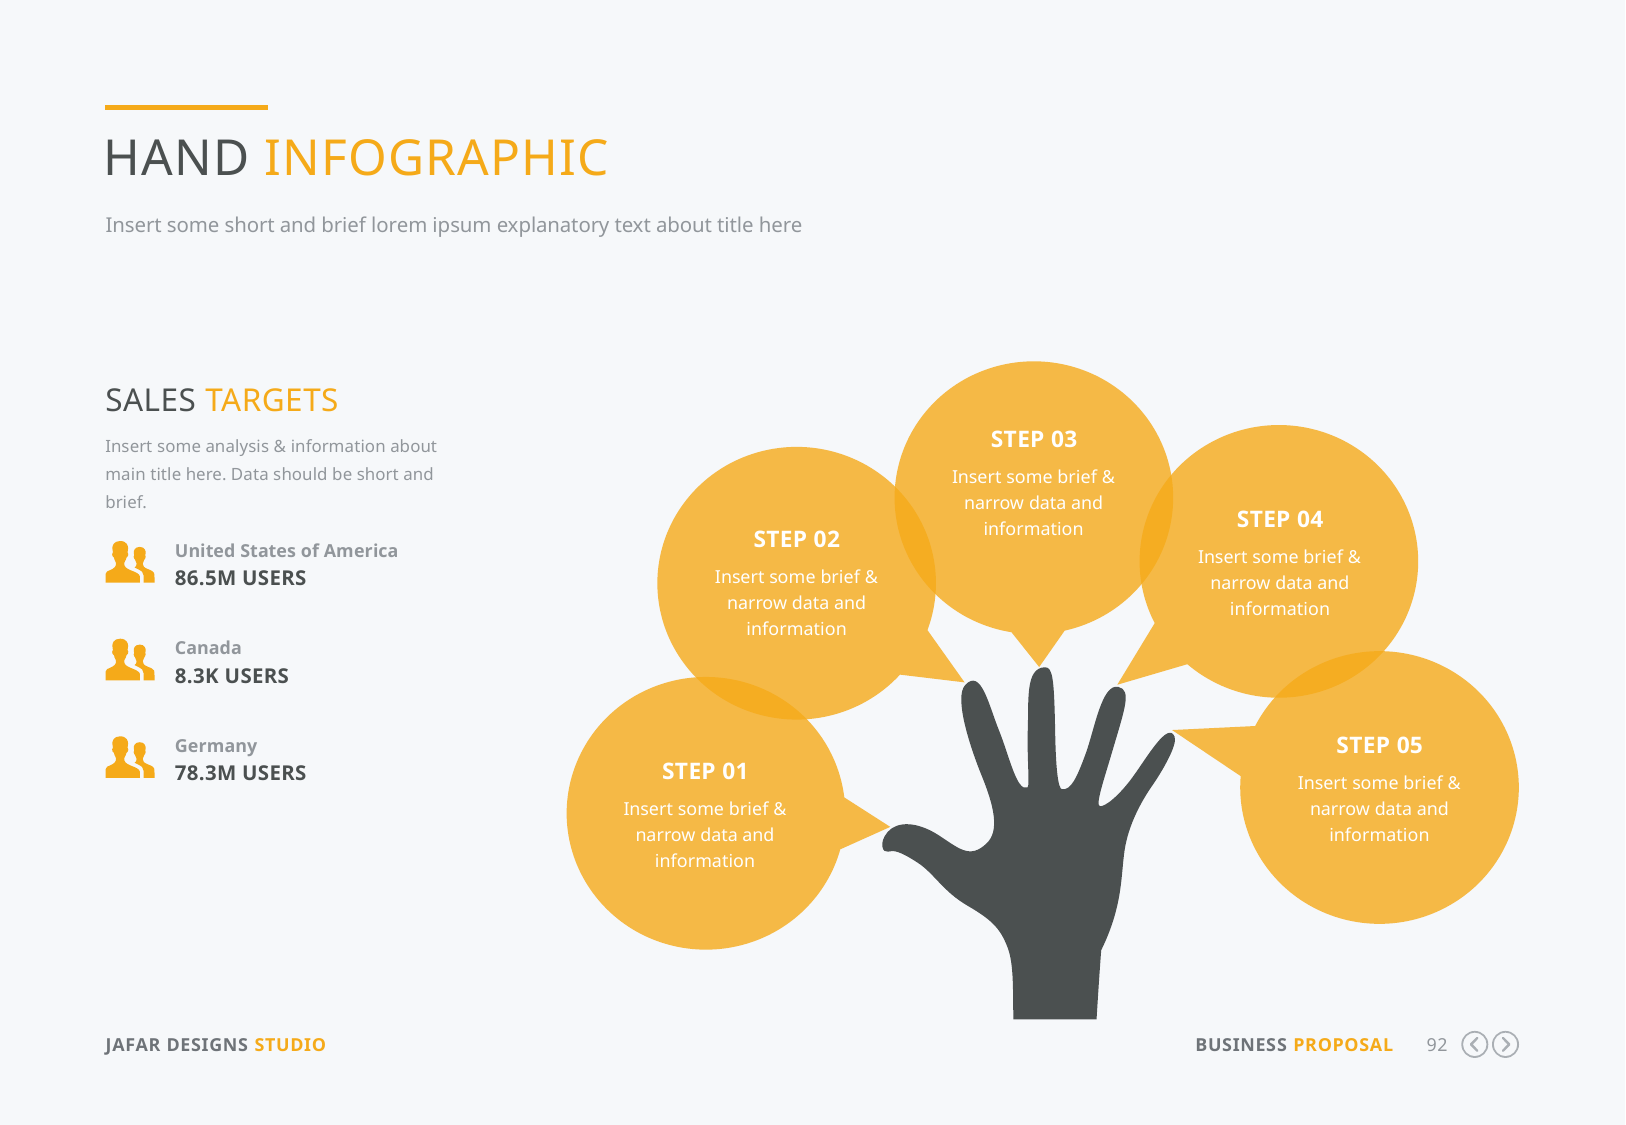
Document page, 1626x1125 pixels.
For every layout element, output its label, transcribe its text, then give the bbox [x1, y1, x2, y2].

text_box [705, 524, 889, 641]
list Insert some short and brief lorem ipsum explanatory text about title here [105, 209, 1519, 241]
text_box [105, 638, 140, 681]
text_box [565, 676, 892, 951]
text_box [656, 445, 966, 721]
list Hand Infographic [103, 125, 1518, 188]
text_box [174, 734, 461, 785]
text_box [893, 360, 1172, 667]
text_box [105, 379, 461, 485]
text_box [105, 541, 140, 583]
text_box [1188, 504, 1372, 621]
text_box [1168, 650, 1520, 925]
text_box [942, 424, 1126, 540]
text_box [174, 637, 461, 688]
text_box [1115, 423, 1420, 699]
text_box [1288, 730, 1471, 847]
text_box [133, 644, 155, 681]
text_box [174, 539, 461, 590]
text_box [133, 546, 155, 583]
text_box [613, 756, 797, 872]
text_box [133, 742, 155, 778]
text_box [105, 736, 140, 778]
text_box [881, 666, 1177, 1021]
